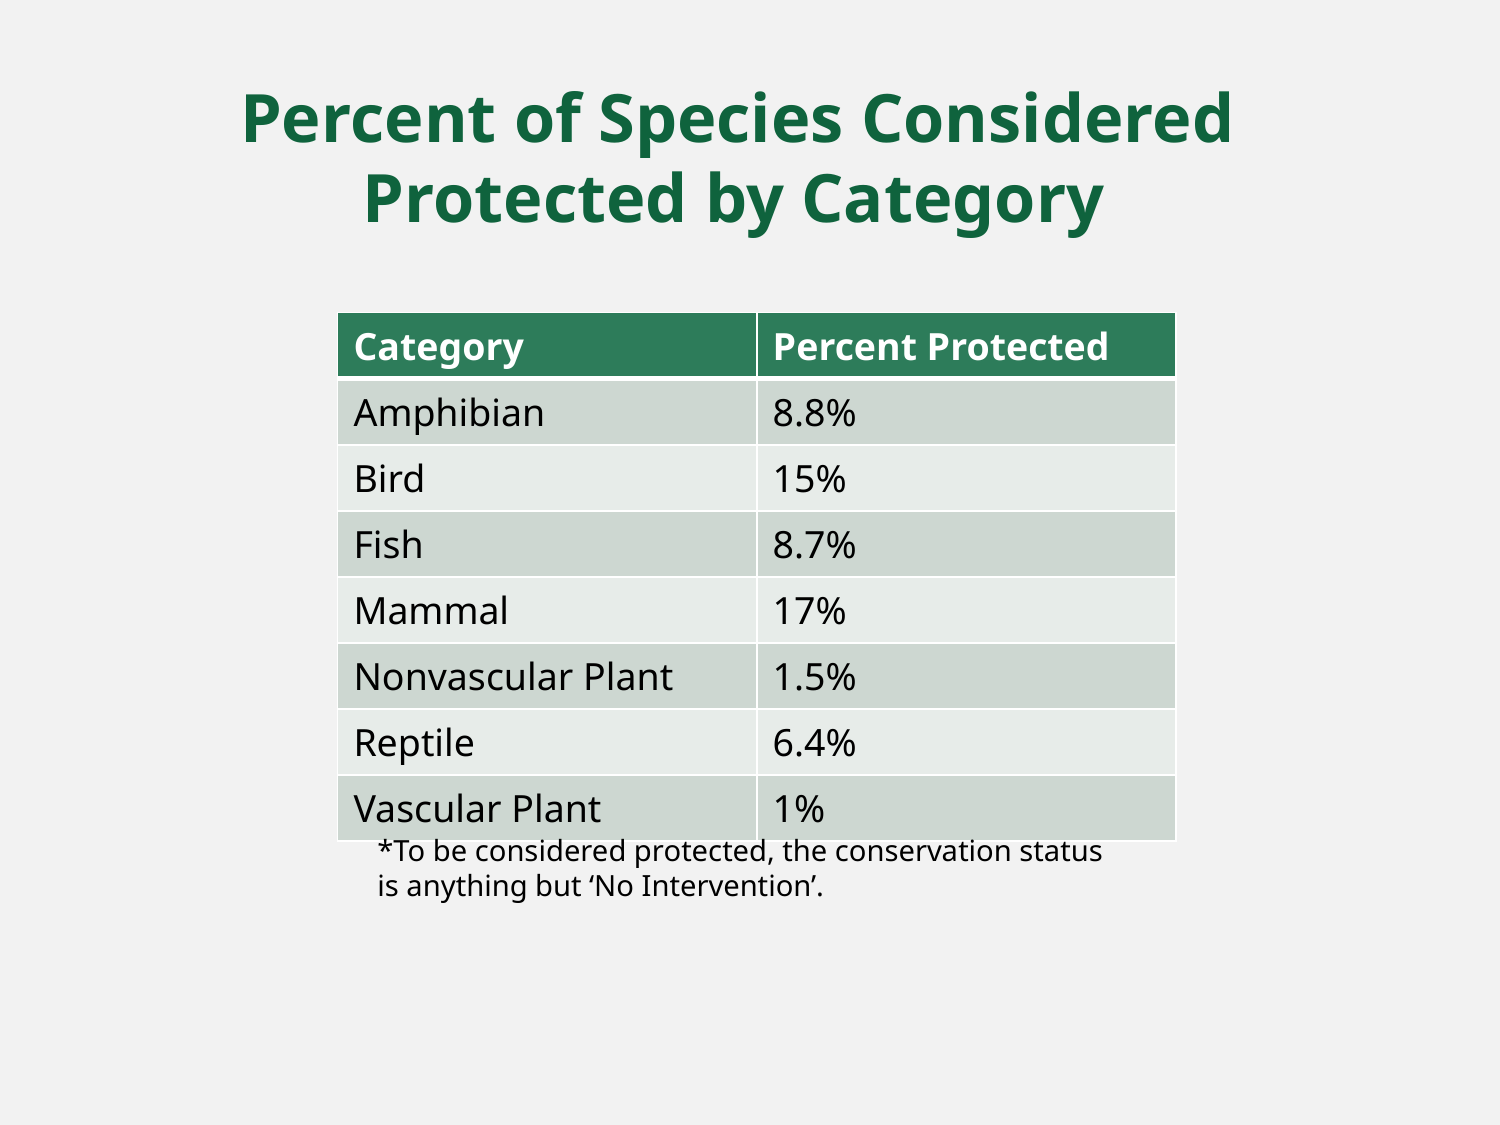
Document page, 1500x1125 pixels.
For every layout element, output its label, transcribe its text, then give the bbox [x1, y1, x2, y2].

table_cell 8.7% [758, 512, 1175, 576]
table_header Category [338, 313, 756, 376]
table_cell Vascular Plant [338, 776, 756, 840]
table_cell Mammal [338, 578, 756, 642]
list *To be considered protected, the conservation status is anything but ‘No Intervention’. [362, 825, 1125, 1000]
table_cell 8.8% [758, 381, 1175, 444]
table_cell Fish [338, 512, 756, 576]
table_cell Reptile [338, 710, 756, 774]
table_header Percent Protected [758, 313, 1175, 376]
table_cell 17% [758, 578, 1175, 642]
table_cell 6.4% [758, 710, 1175, 774]
table_cell Bird [338, 446, 756, 510]
table_cell Amphibian [338, 381, 756, 444]
table_cell 1.5% [758, 644, 1175, 708]
title Percent of Species Considered Protected by Category [75, 44, 1400, 236]
table_cell Nonvascular Plant [338, 644, 756, 708]
table_cell 15% [758, 446, 1175, 510]
table_cell 1% [758, 776, 1175, 840]
